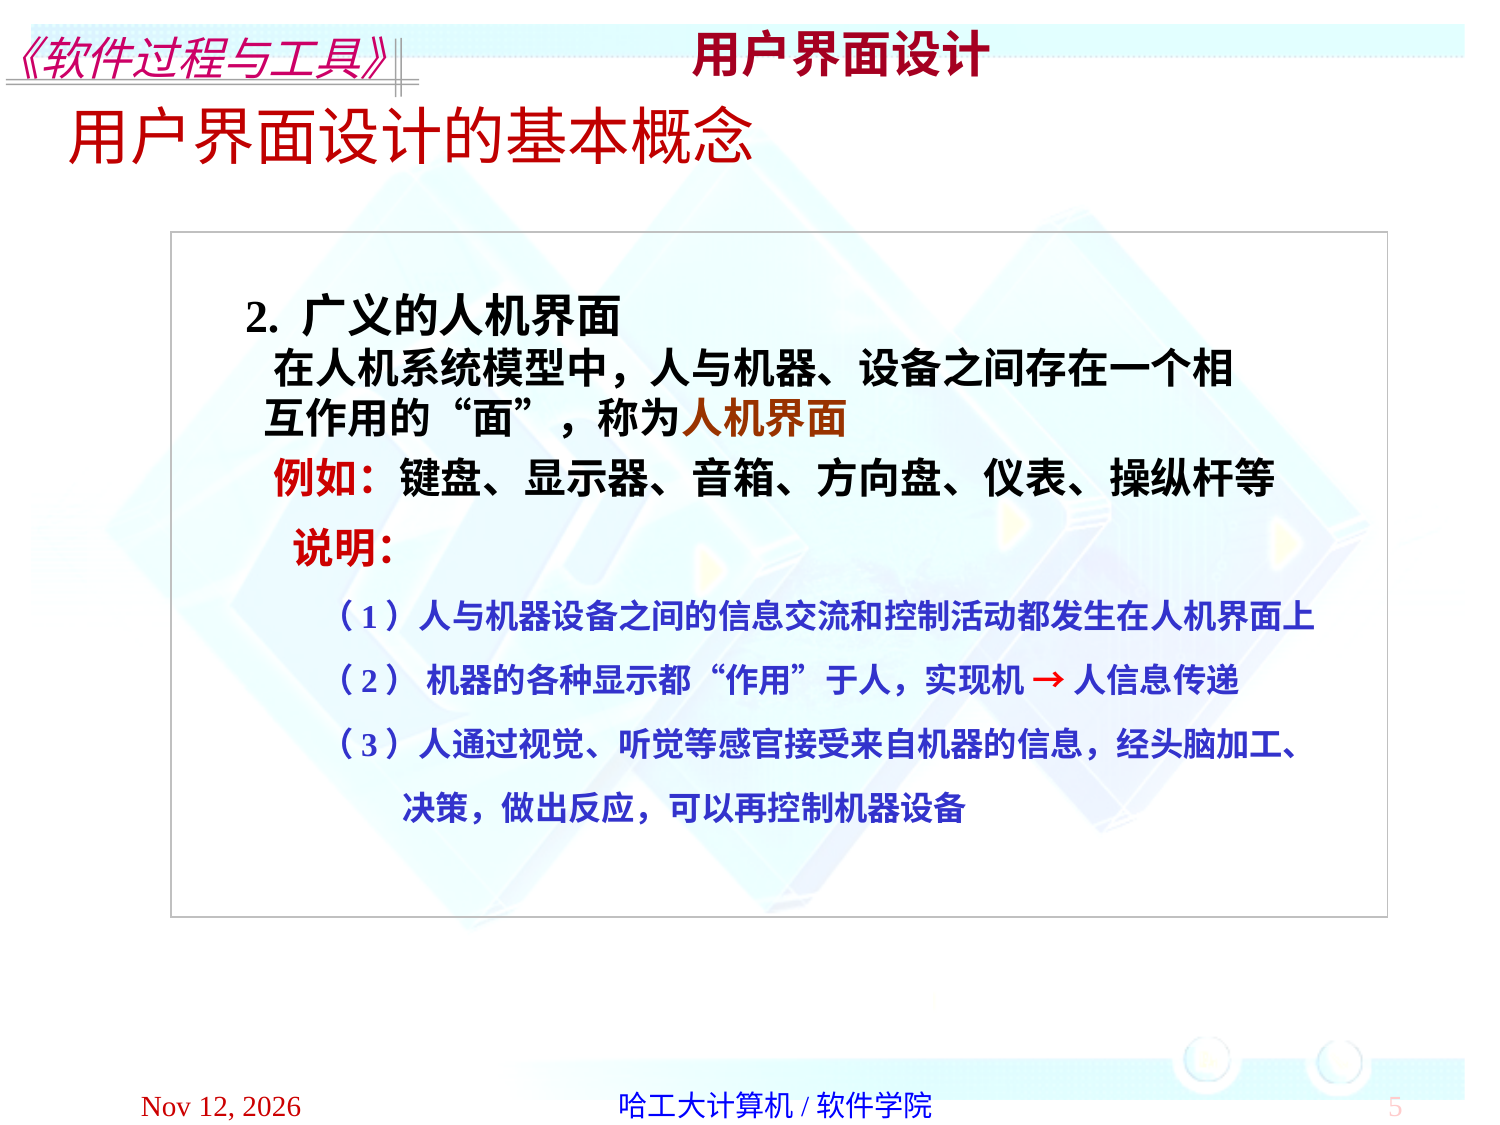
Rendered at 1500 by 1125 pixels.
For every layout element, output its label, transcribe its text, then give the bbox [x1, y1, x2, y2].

text_box 2. 广义的人机界面 在人机系统模型中，人与机器、设备之间存在一个相 互作用的“面”，称为人机界面 例如：键盘、显示器、音箱、方向盘、仪表、操纵杆等 说明： （1）人与机器设备之间的信息交流和控制活动都发生在人机界面上 （2） 机器的各种显示都“作用”于人，实现机 → 人信息传递 （3）人通过视觉、听觉等感官接受来自机器的信息，经头脑加工、 决策，做出反应，可以再控制机器设备 [230, 255, 1377, 858]
text_box [171, 231, 1388, 917]
text_box 用户界面设计的基本概念 [53, 89, 1447, 197]
text_box 用户界面设计 [389, 15, 1294, 89]
